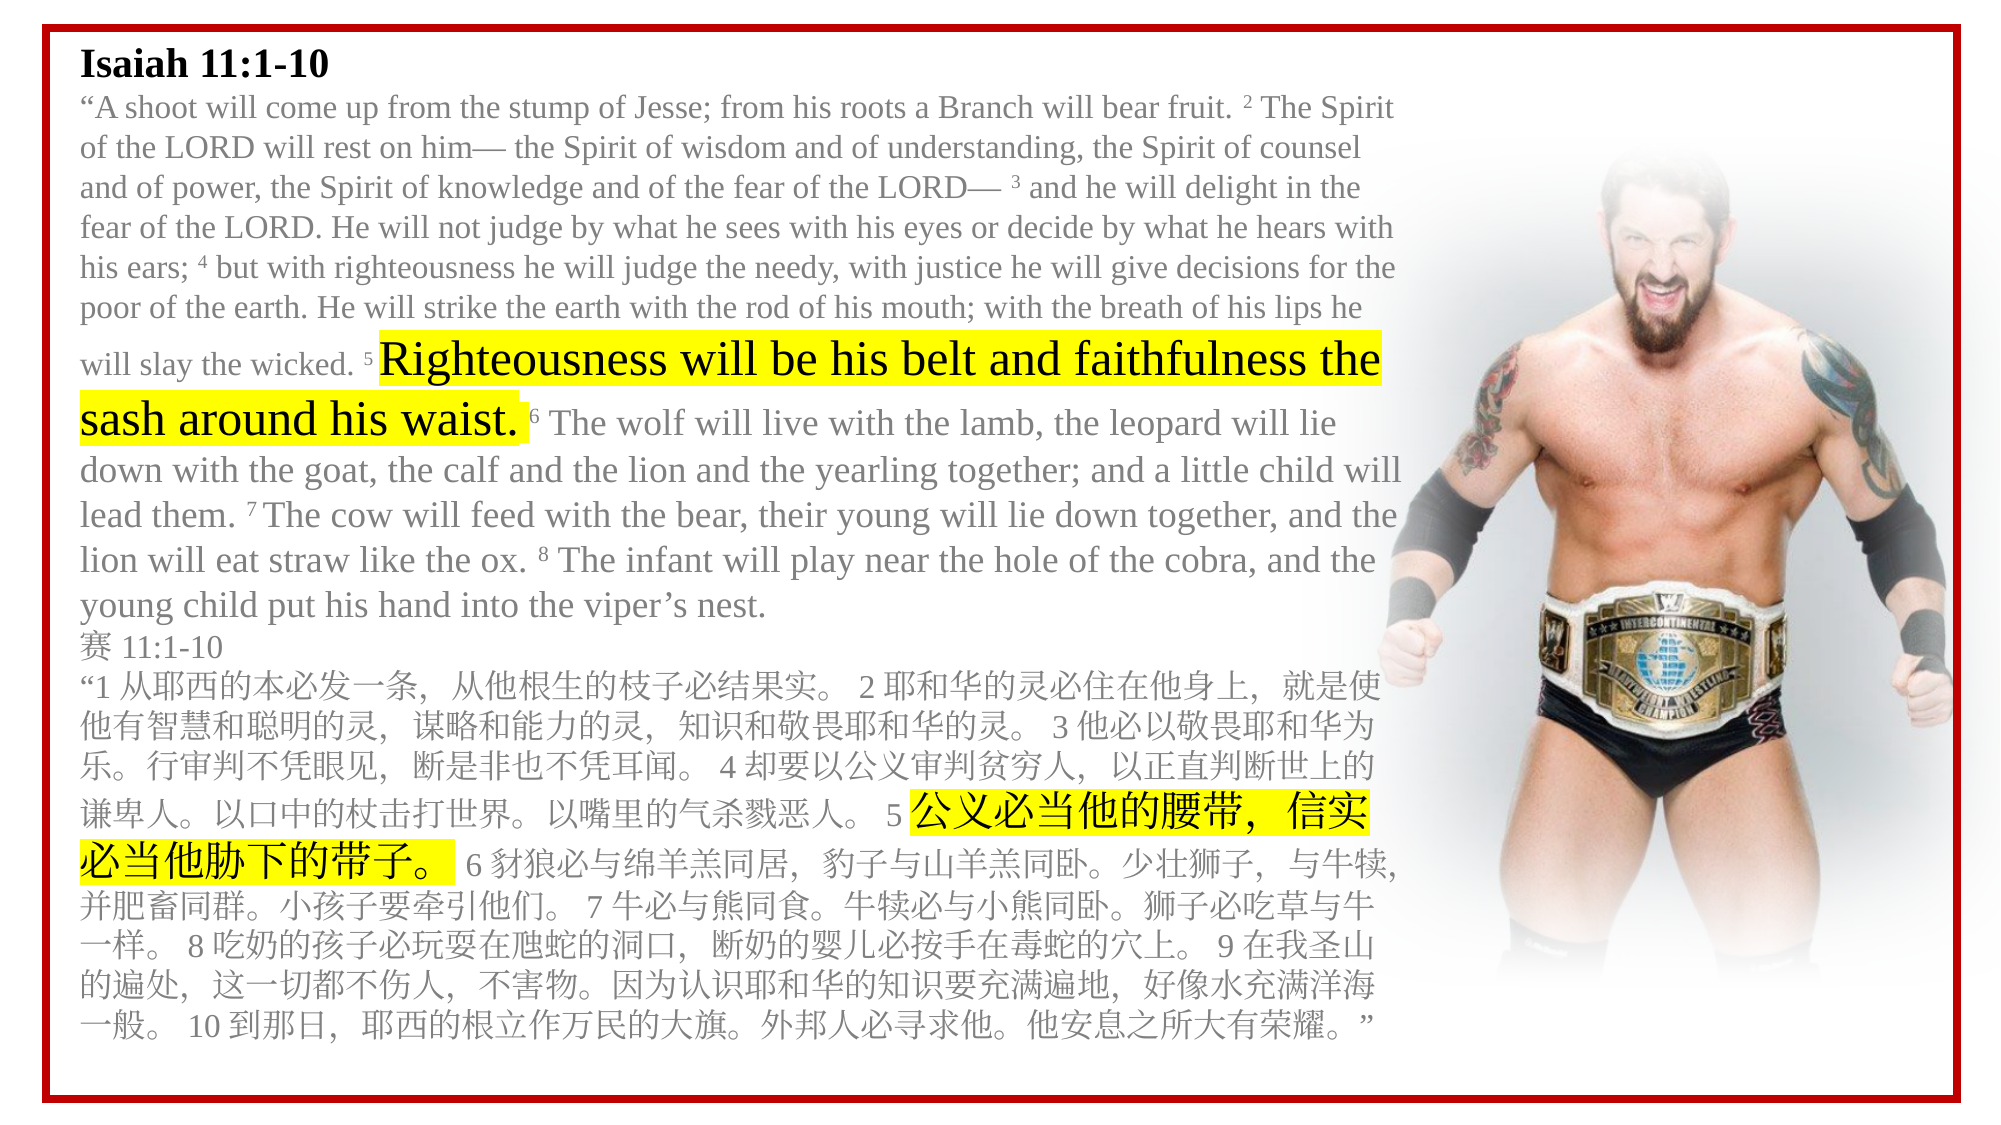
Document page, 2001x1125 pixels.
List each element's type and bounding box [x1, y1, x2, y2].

text_box [45, 27, 1958, 1100]
picture [1293, 127, 2000, 998]
